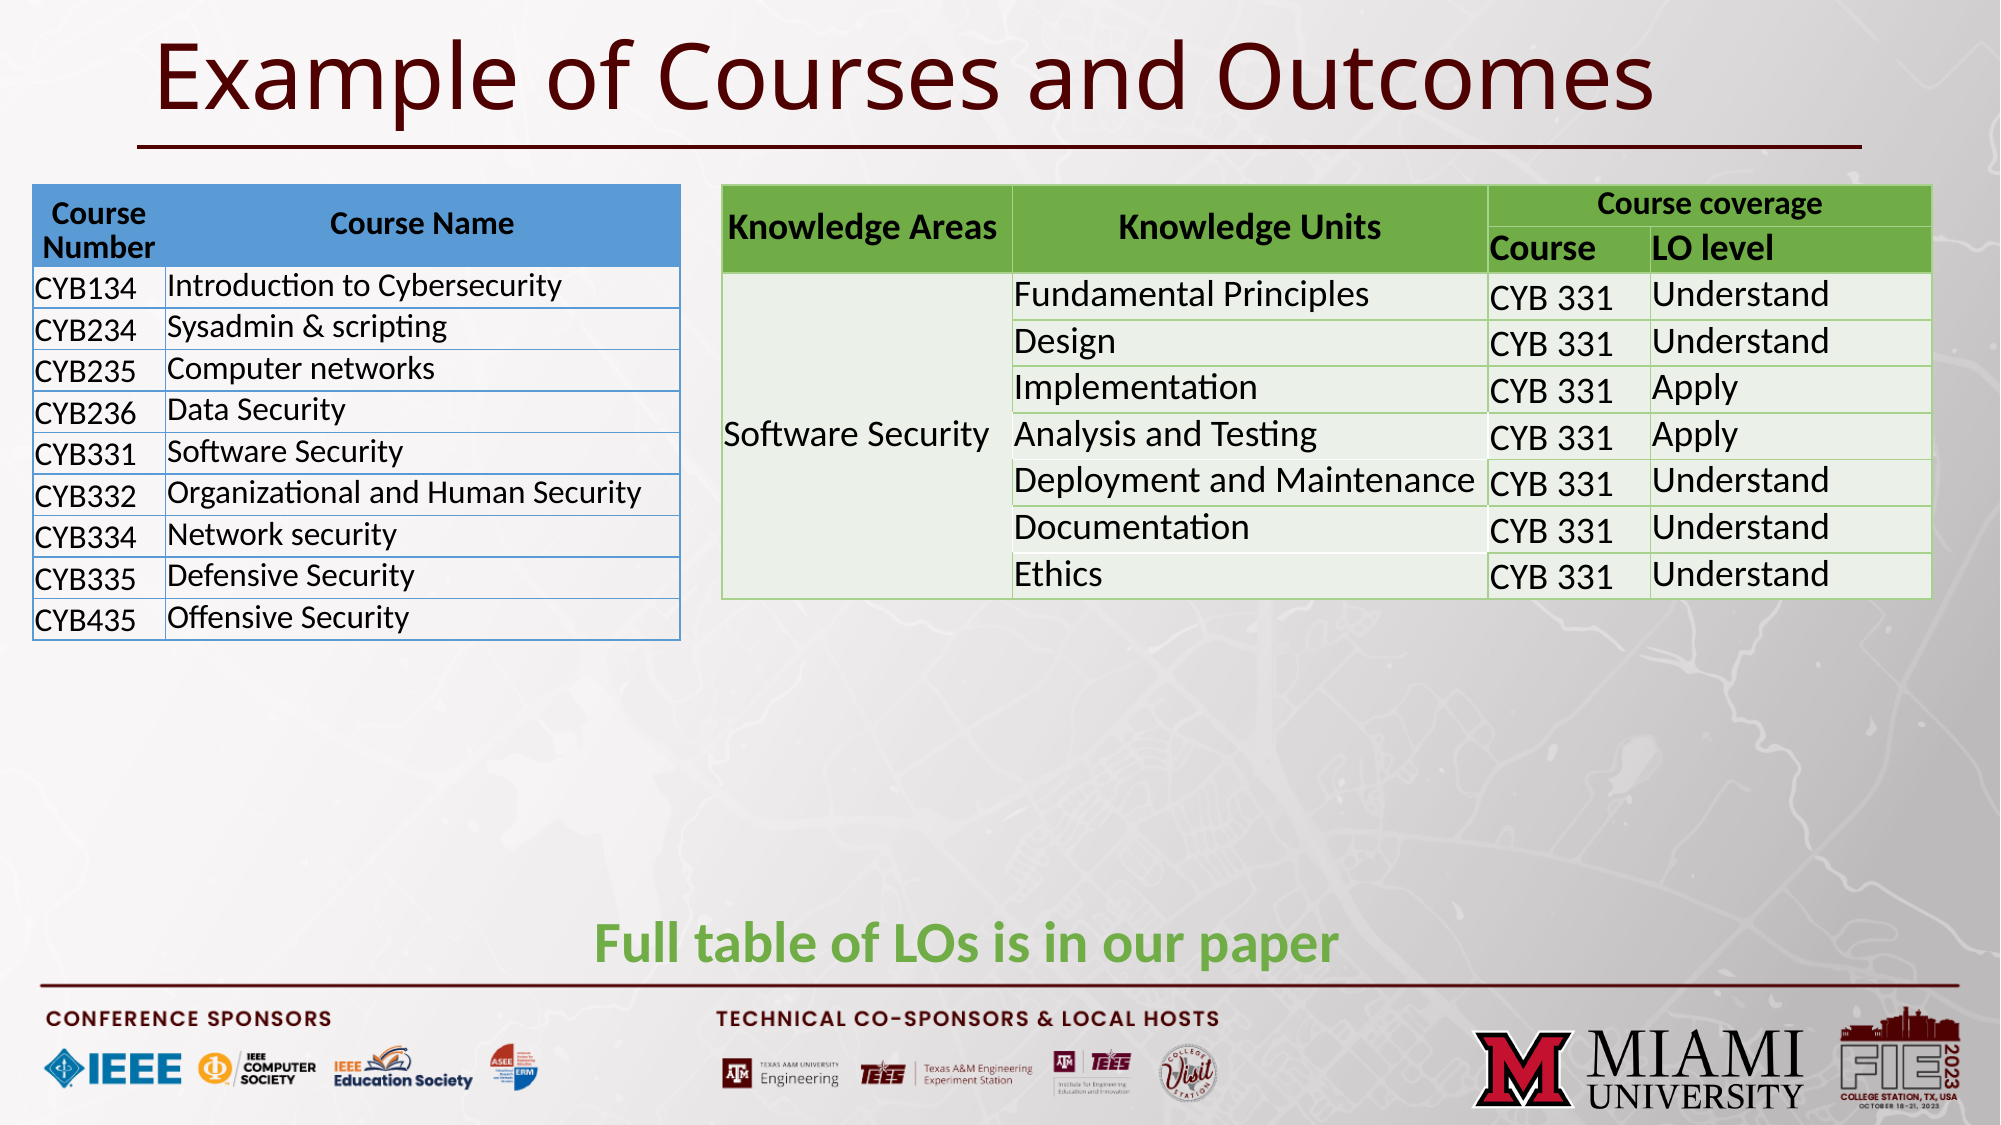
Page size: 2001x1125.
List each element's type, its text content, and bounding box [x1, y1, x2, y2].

table_cell Understand [1651, 460, 1931, 505]
table_cell CYB236 [34, 392, 165, 432]
table_cell Analysis and Testing [1013, 414, 1487, 459]
table_cell CYB 331 [1489, 321, 1650, 365]
table_cell CYB234 [34, 309, 165, 349]
table_cell Understand [1651, 321, 1931, 365]
table_cell Sysadmin & scripting [166, 309, 679, 349]
table_cell Design [1013, 321, 1487, 365]
table_cell CYB134 [34, 267, 165, 307]
table_cell CYB335 [34, 558, 165, 598]
table_cell CYB334 [34, 516, 165, 556]
table_cell Organizational and Human Security [166, 475, 679, 515]
table_cell CYB 331 [1489, 414, 1650, 459]
table_cell Deployment and Maintenance [1013, 460, 1487, 505]
table_header Knowledge Areas [723, 186, 1012, 272]
picture [0, 0, 2000, 1125]
table_cell CYB235 [34, 350, 165, 390]
table_cell Implementation [1013, 367, 1487, 412]
table_cell Course [1489, 227, 1650, 272]
table_cell Apply [1651, 414, 1931, 459]
table_cell Software Security [723, 274, 1012, 598]
table_header Knowledge Units [1013, 186, 1487, 272]
table_cell CYB 331 [1489, 460, 1650, 505]
table_cell Data Security [166, 392, 679, 432]
table_cell CYB332 [34, 475, 165, 515]
table_header Course Number [34, 186, 165, 266]
table_header Course Name [166, 186, 679, 266]
table_header Course coverage [1489, 186, 1931, 226]
table_cell Ethics [1013, 554, 1487, 598]
table_cell Offensive Security [166, 599, 679, 639]
table_cell CYB 331 [1489, 274, 1650, 319]
table_cell Defensive Security [166, 558, 679, 598]
table_cell Network security [166, 516, 679, 556]
table_cell Computer networks [166, 350, 679, 390]
table_cell Fundamental Principles [1013, 274, 1487, 319]
table_cell CYB 331 [1489, 554, 1650, 598]
table_cell CYB331 [34, 433, 165, 473]
table_cell Understand [1651, 274, 1931, 319]
table_cell Understand [1651, 507, 1931, 552]
table_cell Understand [1651, 554, 1931, 598]
table_cell Documentation [1013, 507, 1487, 552]
title Example of Courses and Outcomes [137, 22, 1863, 137]
table_cell Apply [1651, 367, 1931, 412]
table_cell CYB 331 [1489, 507, 1650, 552]
table_cell Introduction to Cybersecurity [166, 267, 679, 307]
table_cell CYB 331 [1489, 367, 1650, 412]
text_box Full table of LOs is in our paper [379, 897, 1555, 982]
table_cell CYB435 [34, 599, 165, 639]
table_cell LO level [1651, 227, 1931, 272]
table_cell Software Security [166, 433, 679, 473]
